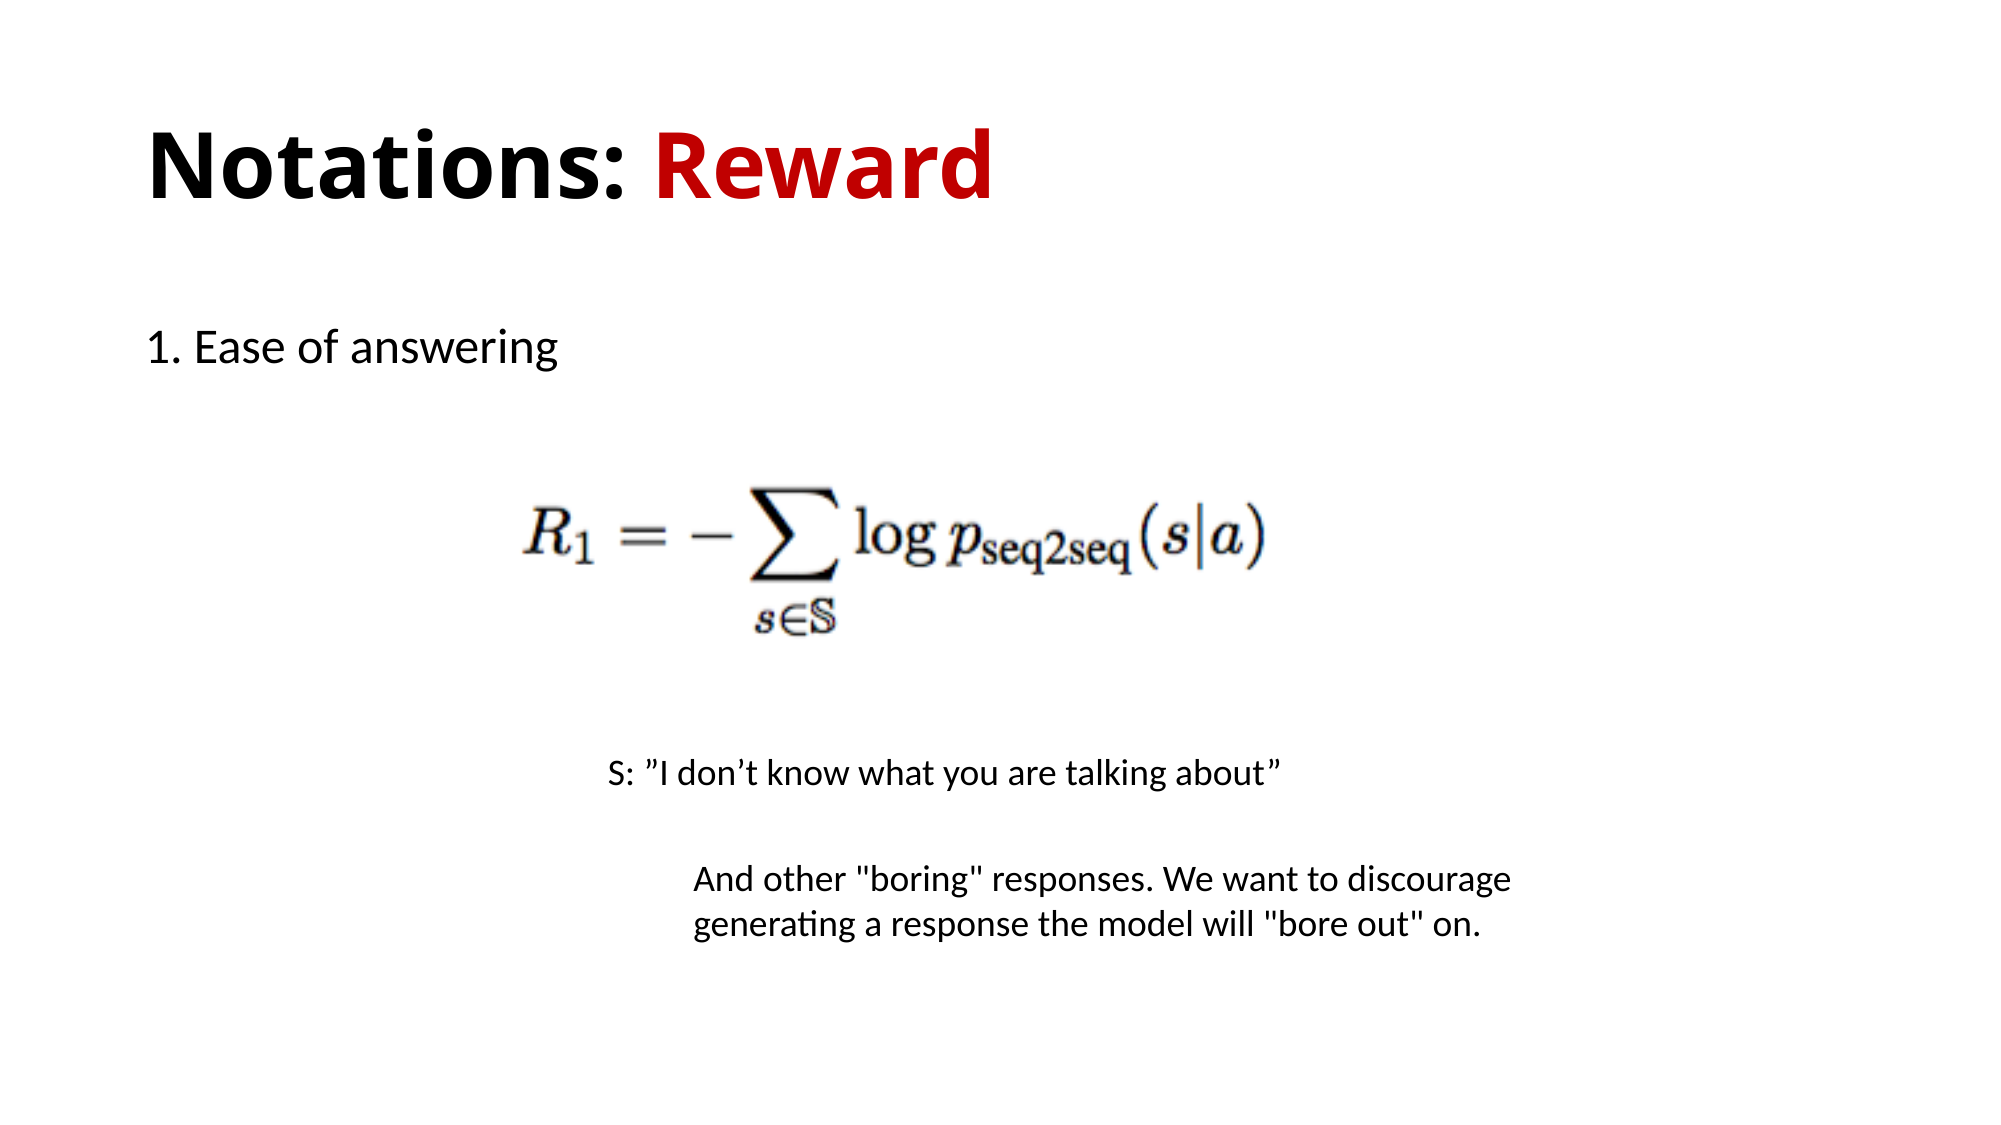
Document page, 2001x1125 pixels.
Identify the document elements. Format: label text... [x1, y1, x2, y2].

picture [489, 467, 1291, 655]
text_box S: ”I don’t know what you are talking about” [593, 740, 1691, 846]
text_box Notations: Reward [130, 32, 1853, 306]
text_box And other "boring" responses. We want to discourage generating a response the model will "bore out" on. [678, 846, 1528, 952]
text_box 1. Ease of answering [130, 305, 921, 381]
